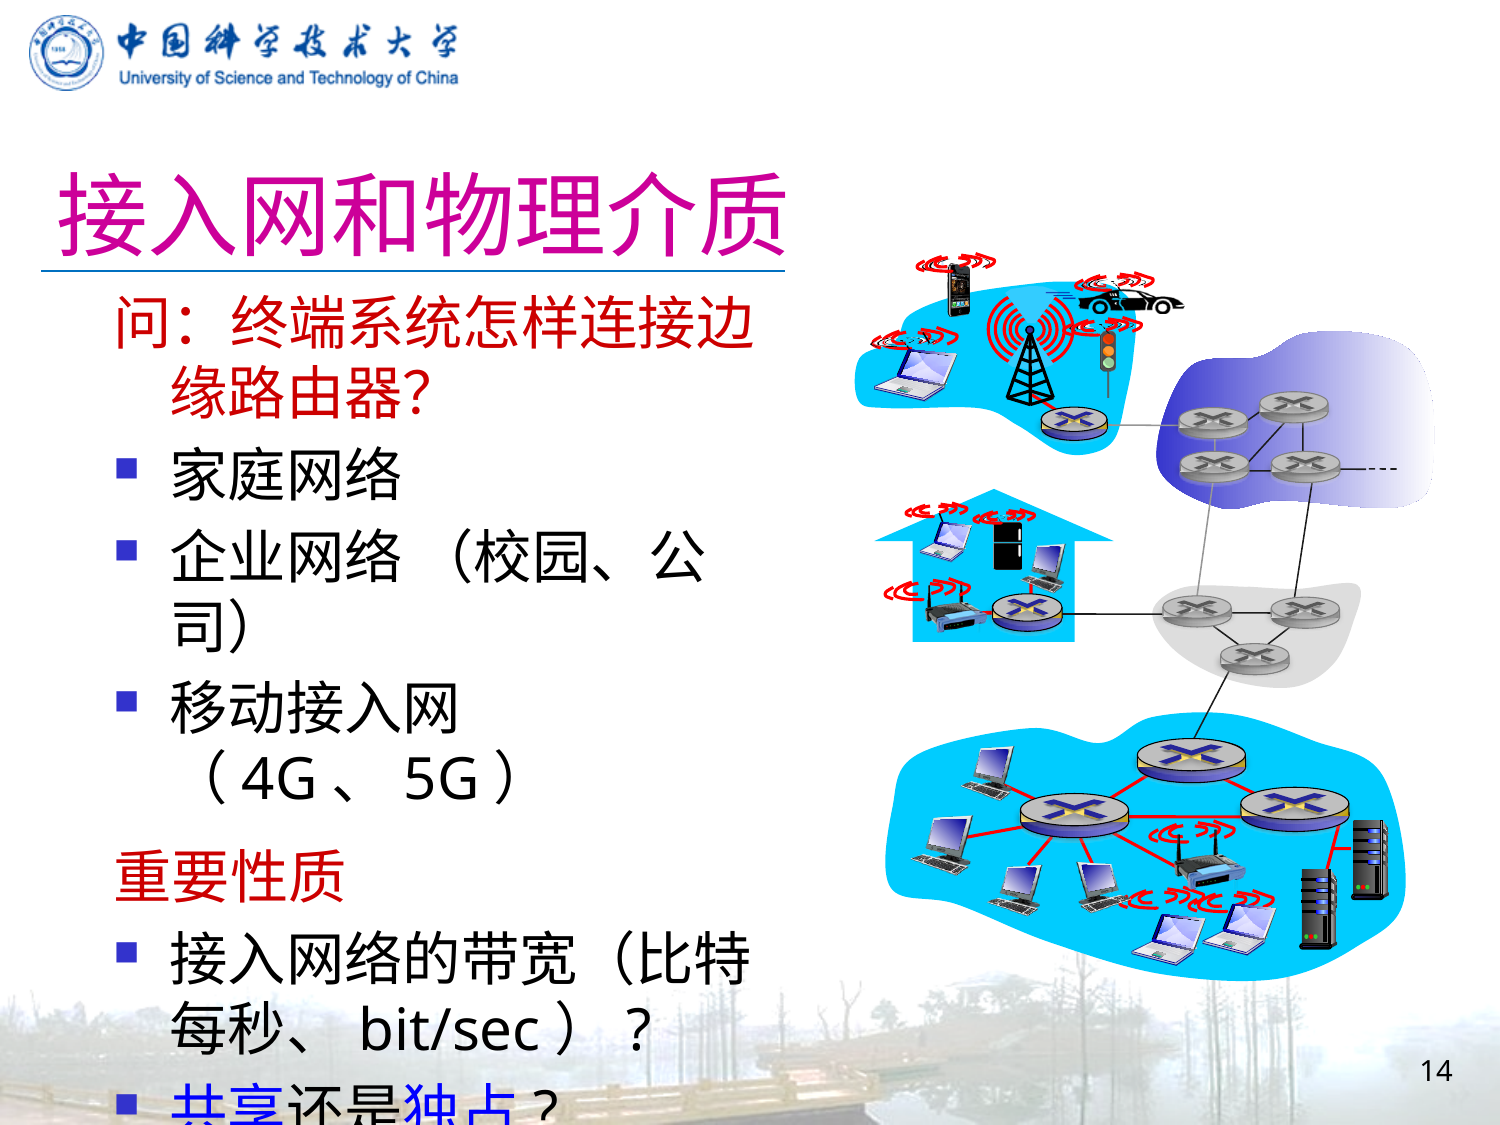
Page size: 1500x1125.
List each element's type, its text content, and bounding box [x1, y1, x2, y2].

title 接入网和物理介质 [40, 34, 1468, 276]
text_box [0, 940, 1500, 1125]
picture [29, 15, 461, 91]
slide_number 14 [1154, 1023, 1468, 1100]
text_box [853, 253, 1437, 984]
text_box 问：终端系统怎样连接边缘路由器？ 家庭网络 企业网络 （校园、公司） 移动接入网（4G、5G） 重要性质 接入网络的带宽（比特每秒、bit/sec）? 共享还是独占? [98, 278, 798, 1024]
